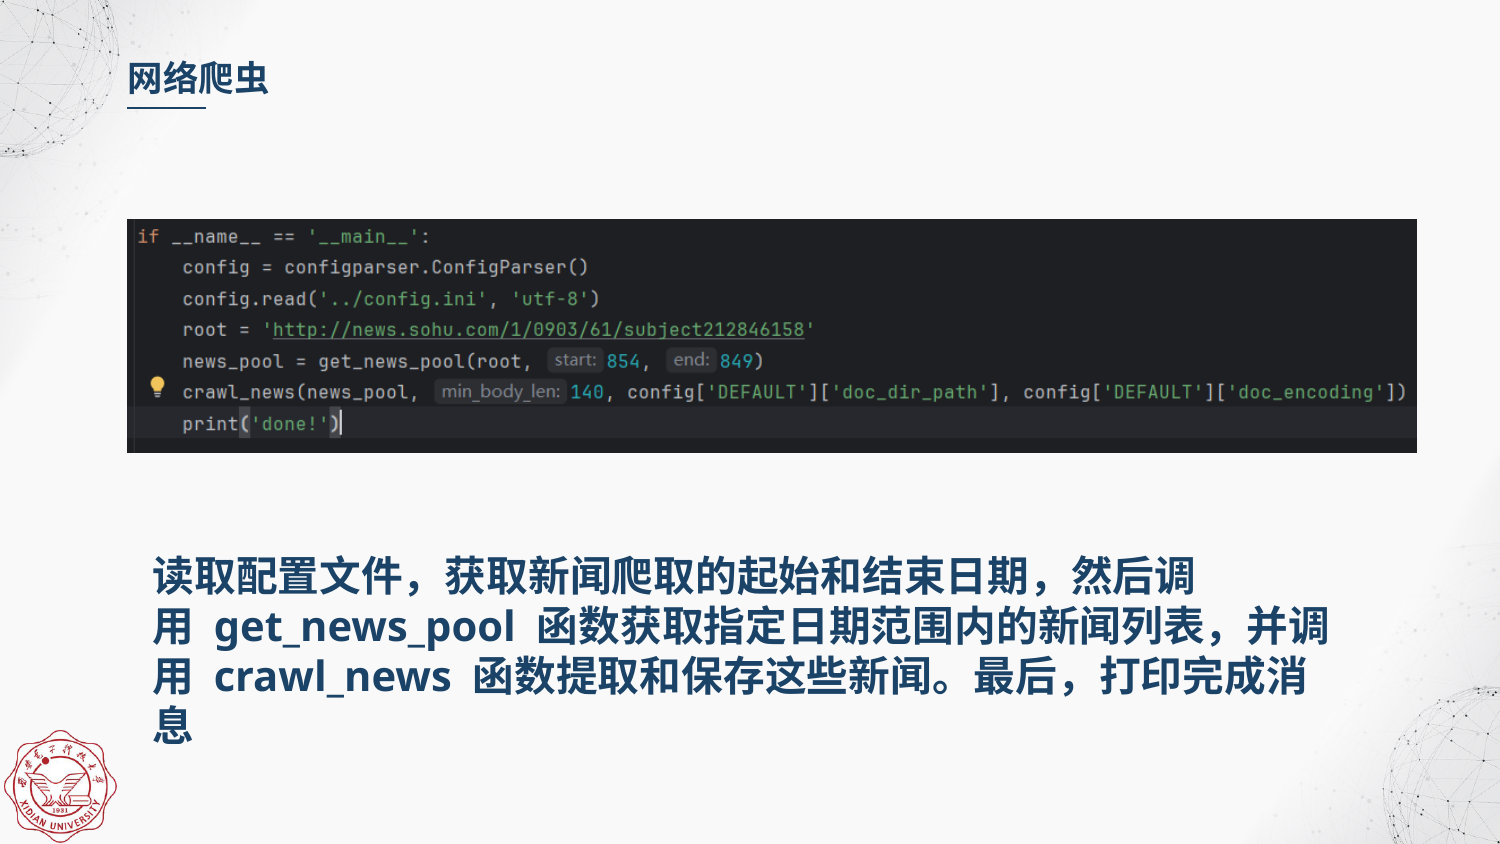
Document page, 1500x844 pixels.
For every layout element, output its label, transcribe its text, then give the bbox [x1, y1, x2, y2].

picture [0, 0, 1500, 844]
text_box 读取配置文件，获取新闻爬取的起始和结束日期，然后调用 get_news_pool 函数获取指定日期范围内的新闻列表，并调用 crawl_news 函数提取和保存这些新闻。最后，打印完成消息 [137, 542, 1362, 758]
text_box 网络爬虫 [116, 50, 488, 105]
